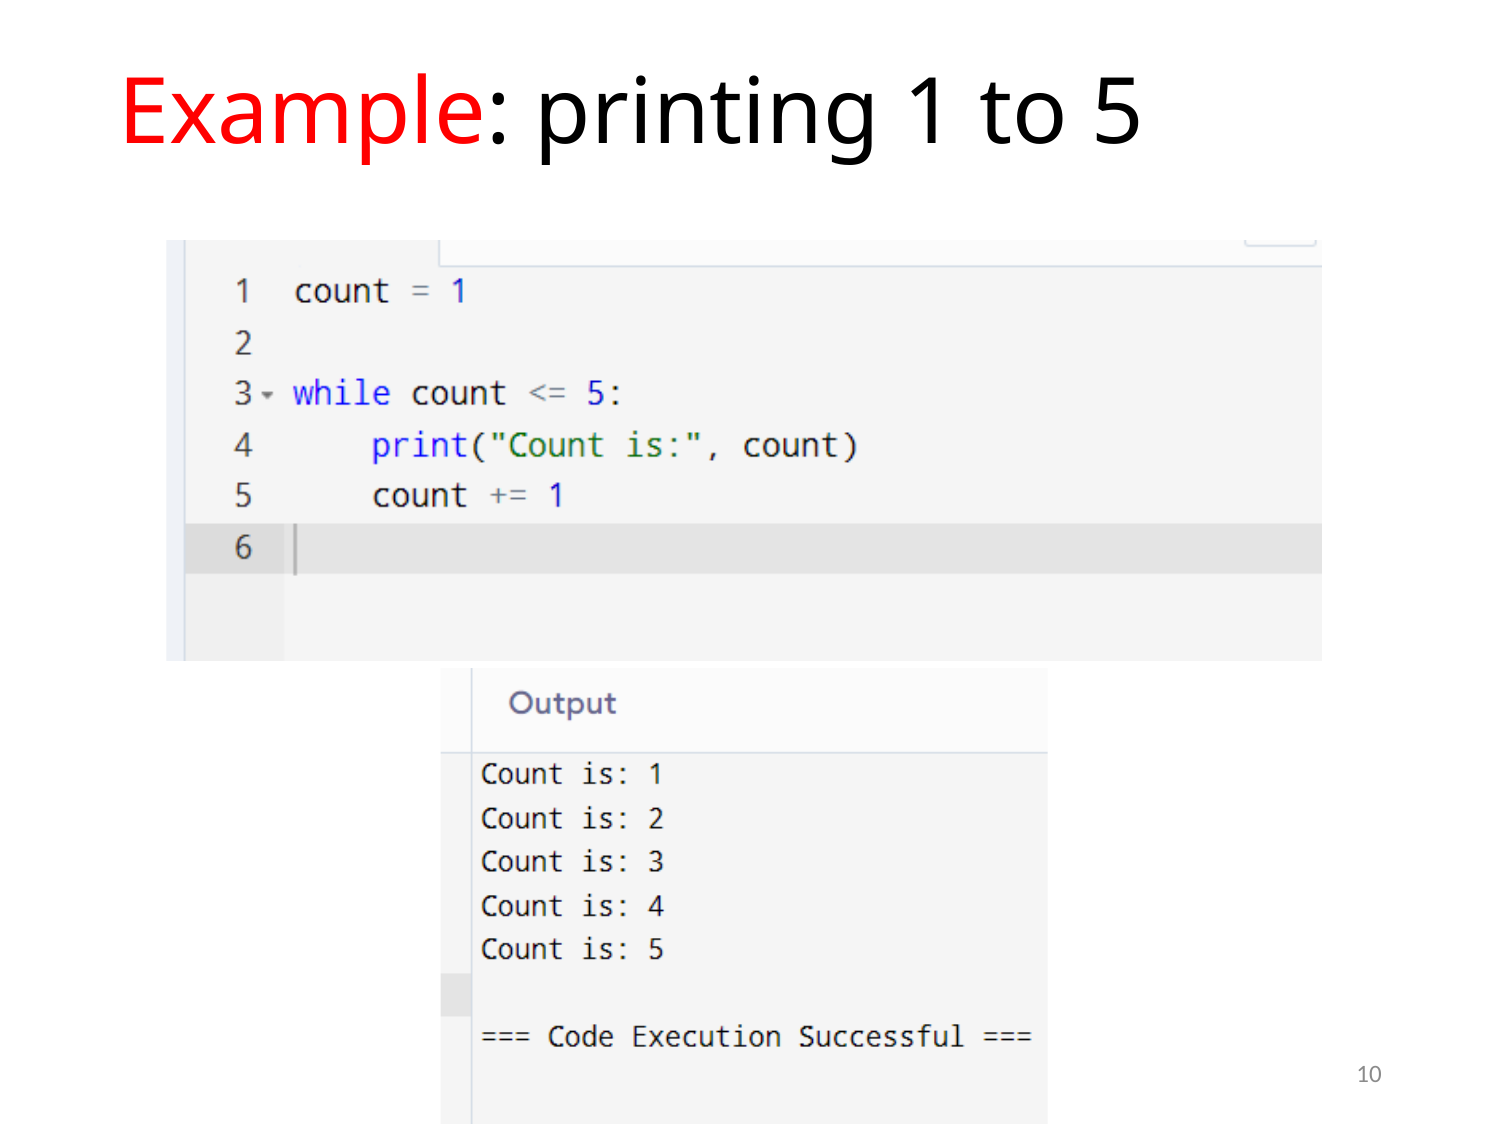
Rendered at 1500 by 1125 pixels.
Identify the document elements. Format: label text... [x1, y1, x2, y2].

slide_number 10 [1059, 1042, 1397, 1103]
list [166, 240, 1322, 661]
picture [440, 668, 1048, 1124]
title Example: printing 1 to 5 [103, 59, 1397, 278]
